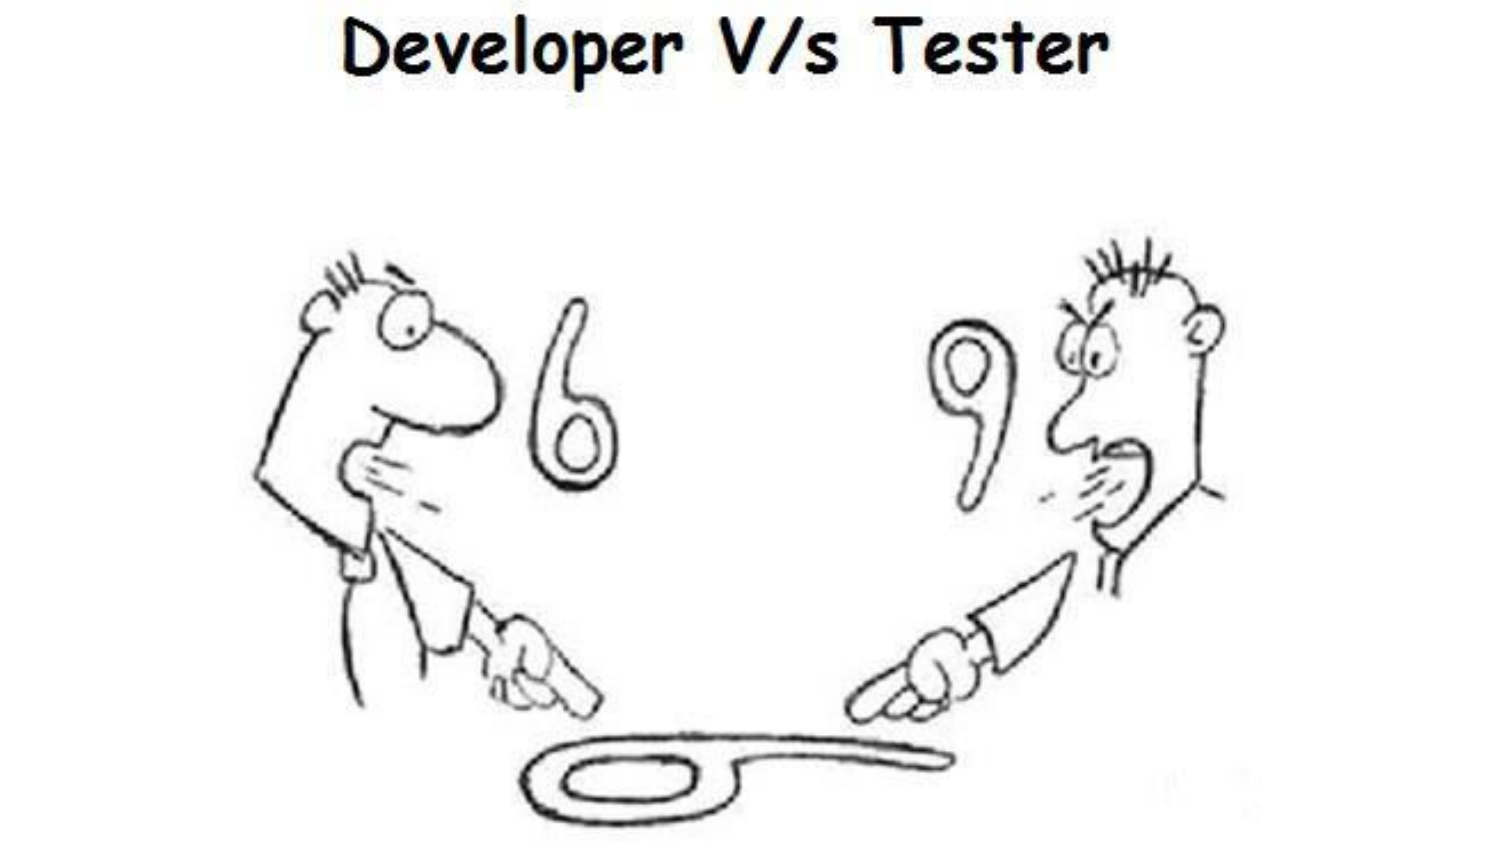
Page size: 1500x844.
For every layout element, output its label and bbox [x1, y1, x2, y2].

picture [127, 0, 1320, 844]
